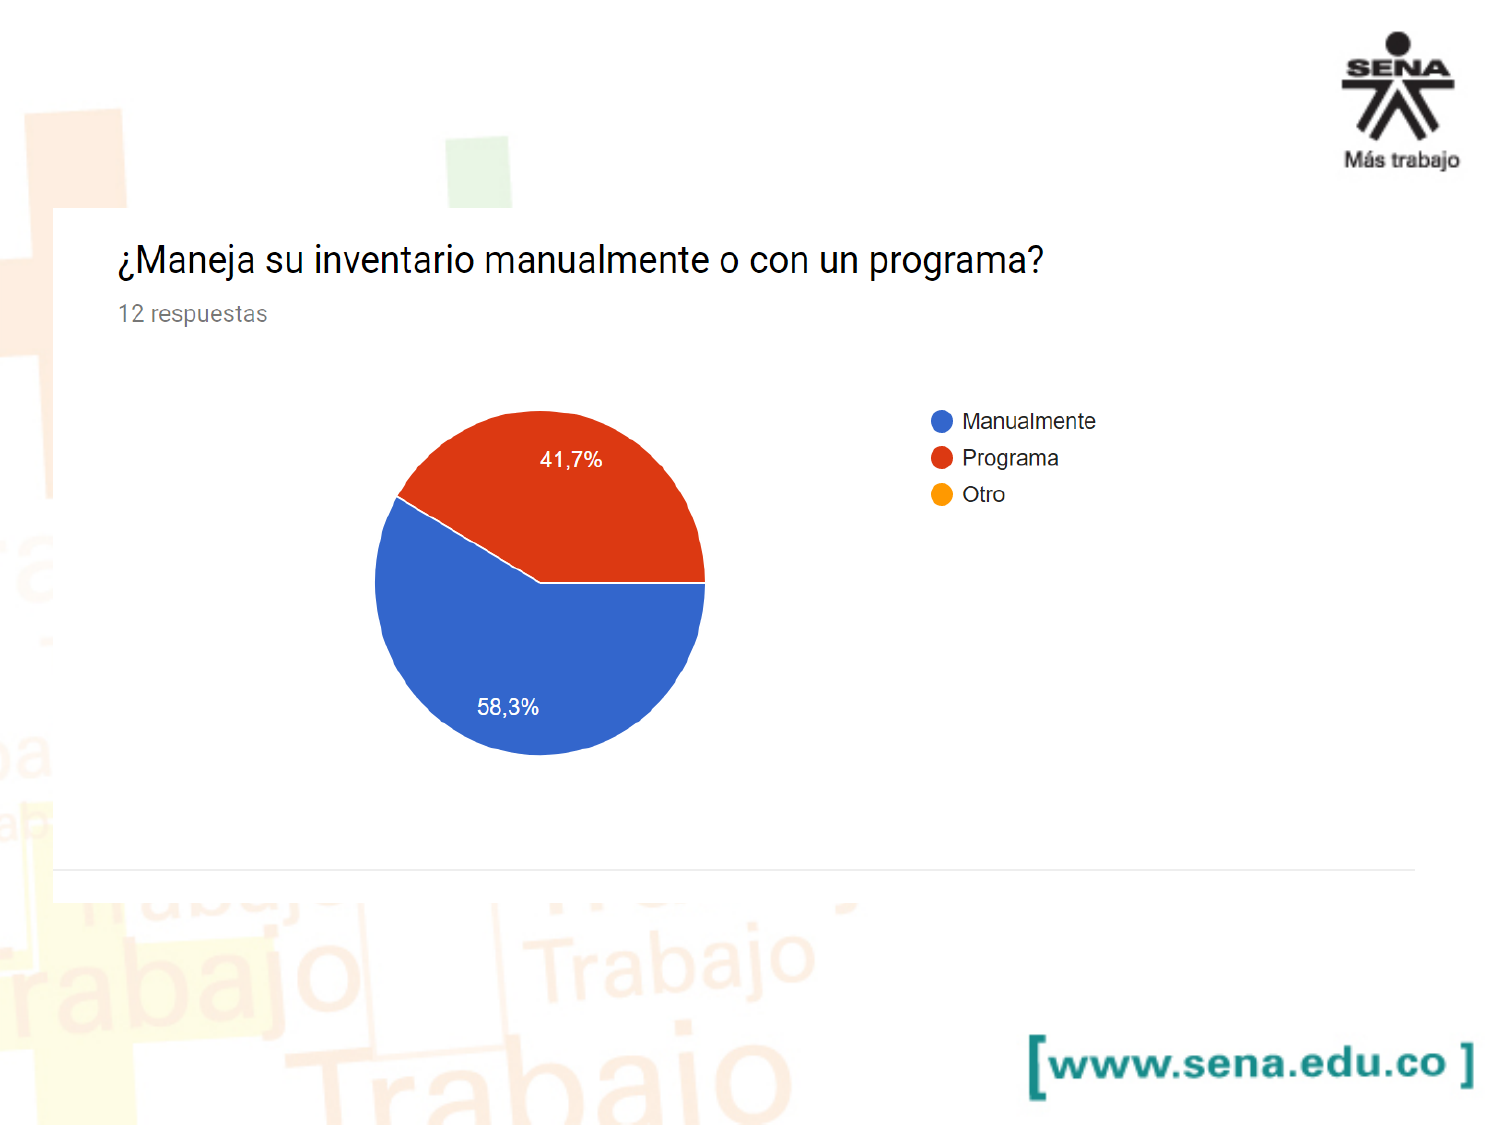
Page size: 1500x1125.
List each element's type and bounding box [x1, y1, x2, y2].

picture [0, 0, 1500, 1125]
list [52, 207, 1416, 904]
